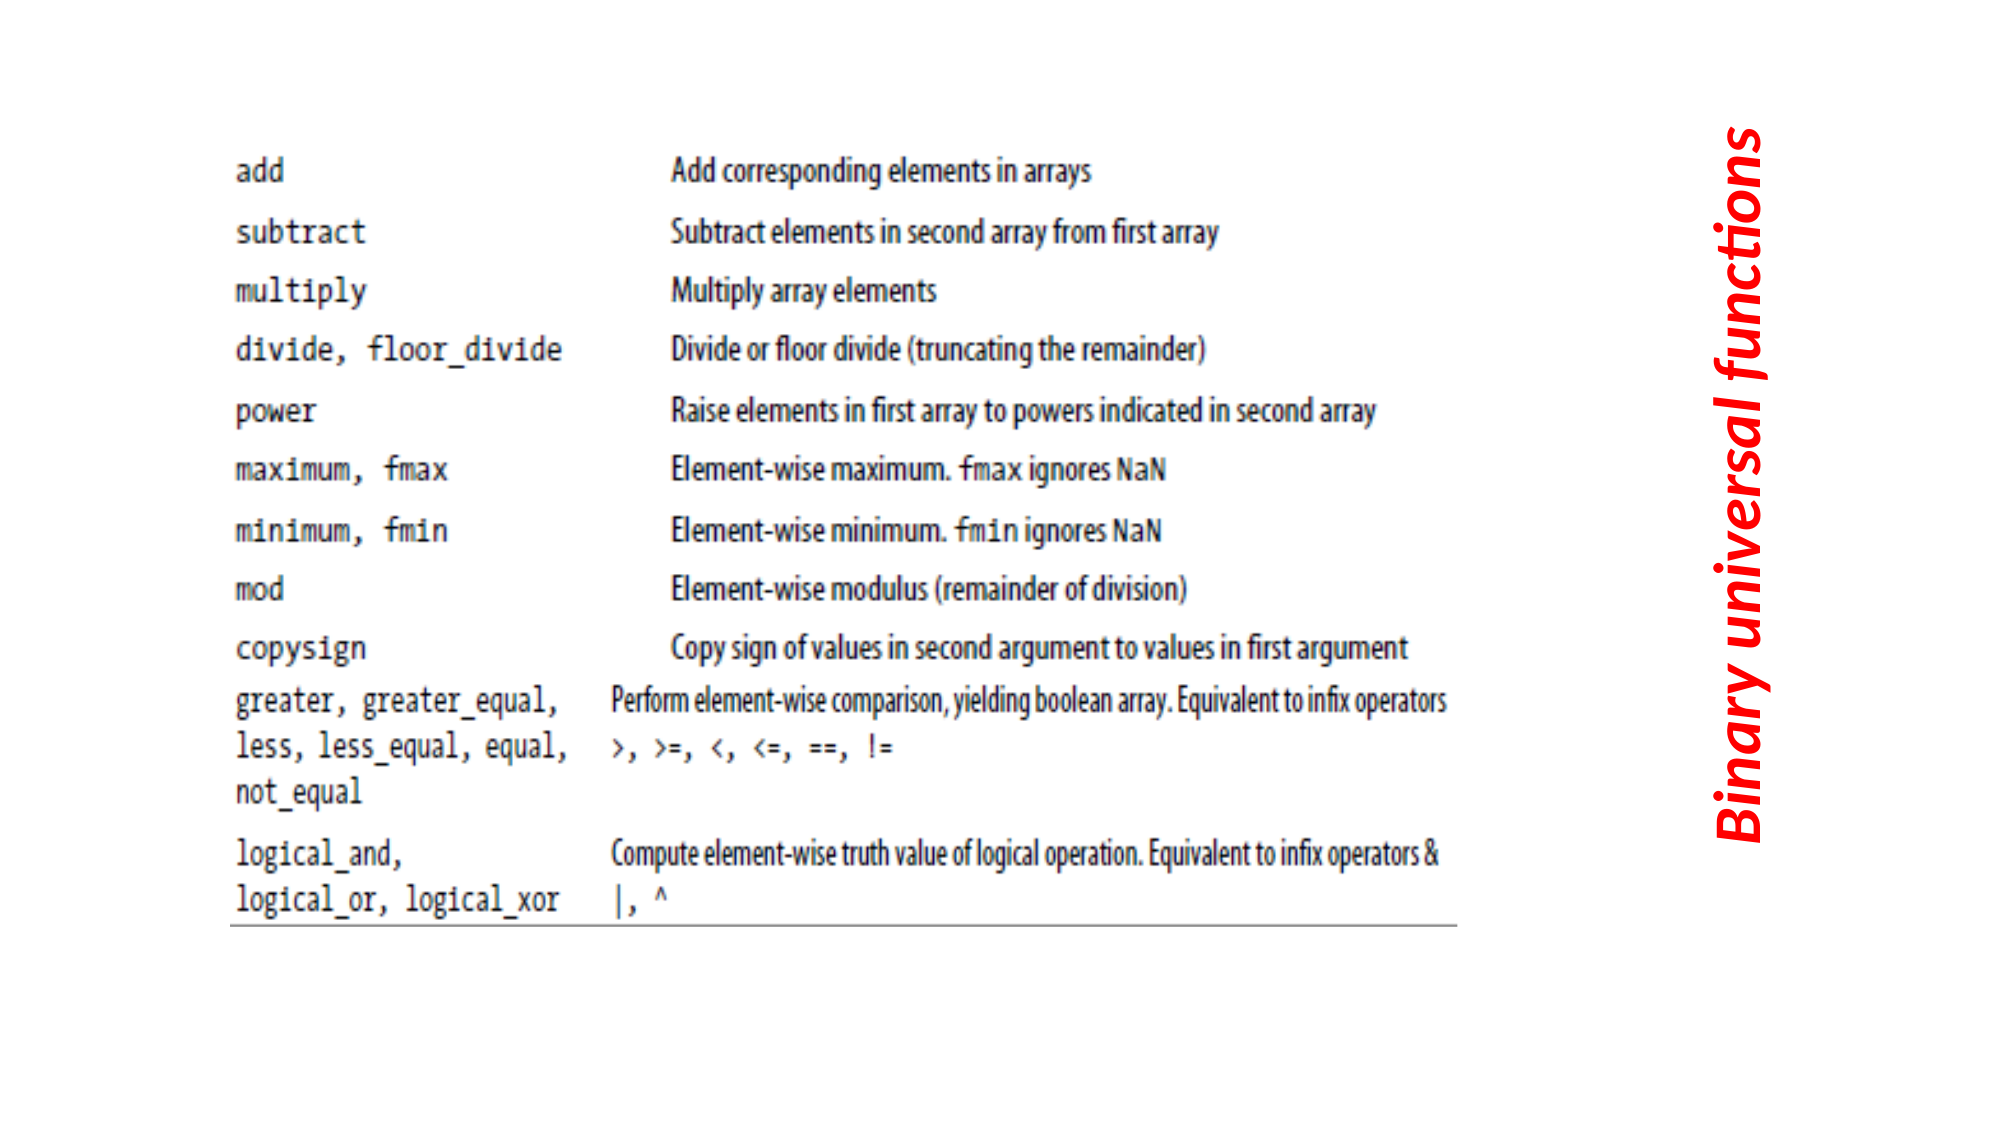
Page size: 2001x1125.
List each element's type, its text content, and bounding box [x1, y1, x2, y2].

picture [230, 671, 1458, 927]
text_box Binary universal functions [1685, 672, 1797, 860]
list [179, 143, 1870, 672]
text_box Binary universal functions [1685, 53, 1797, 143]
